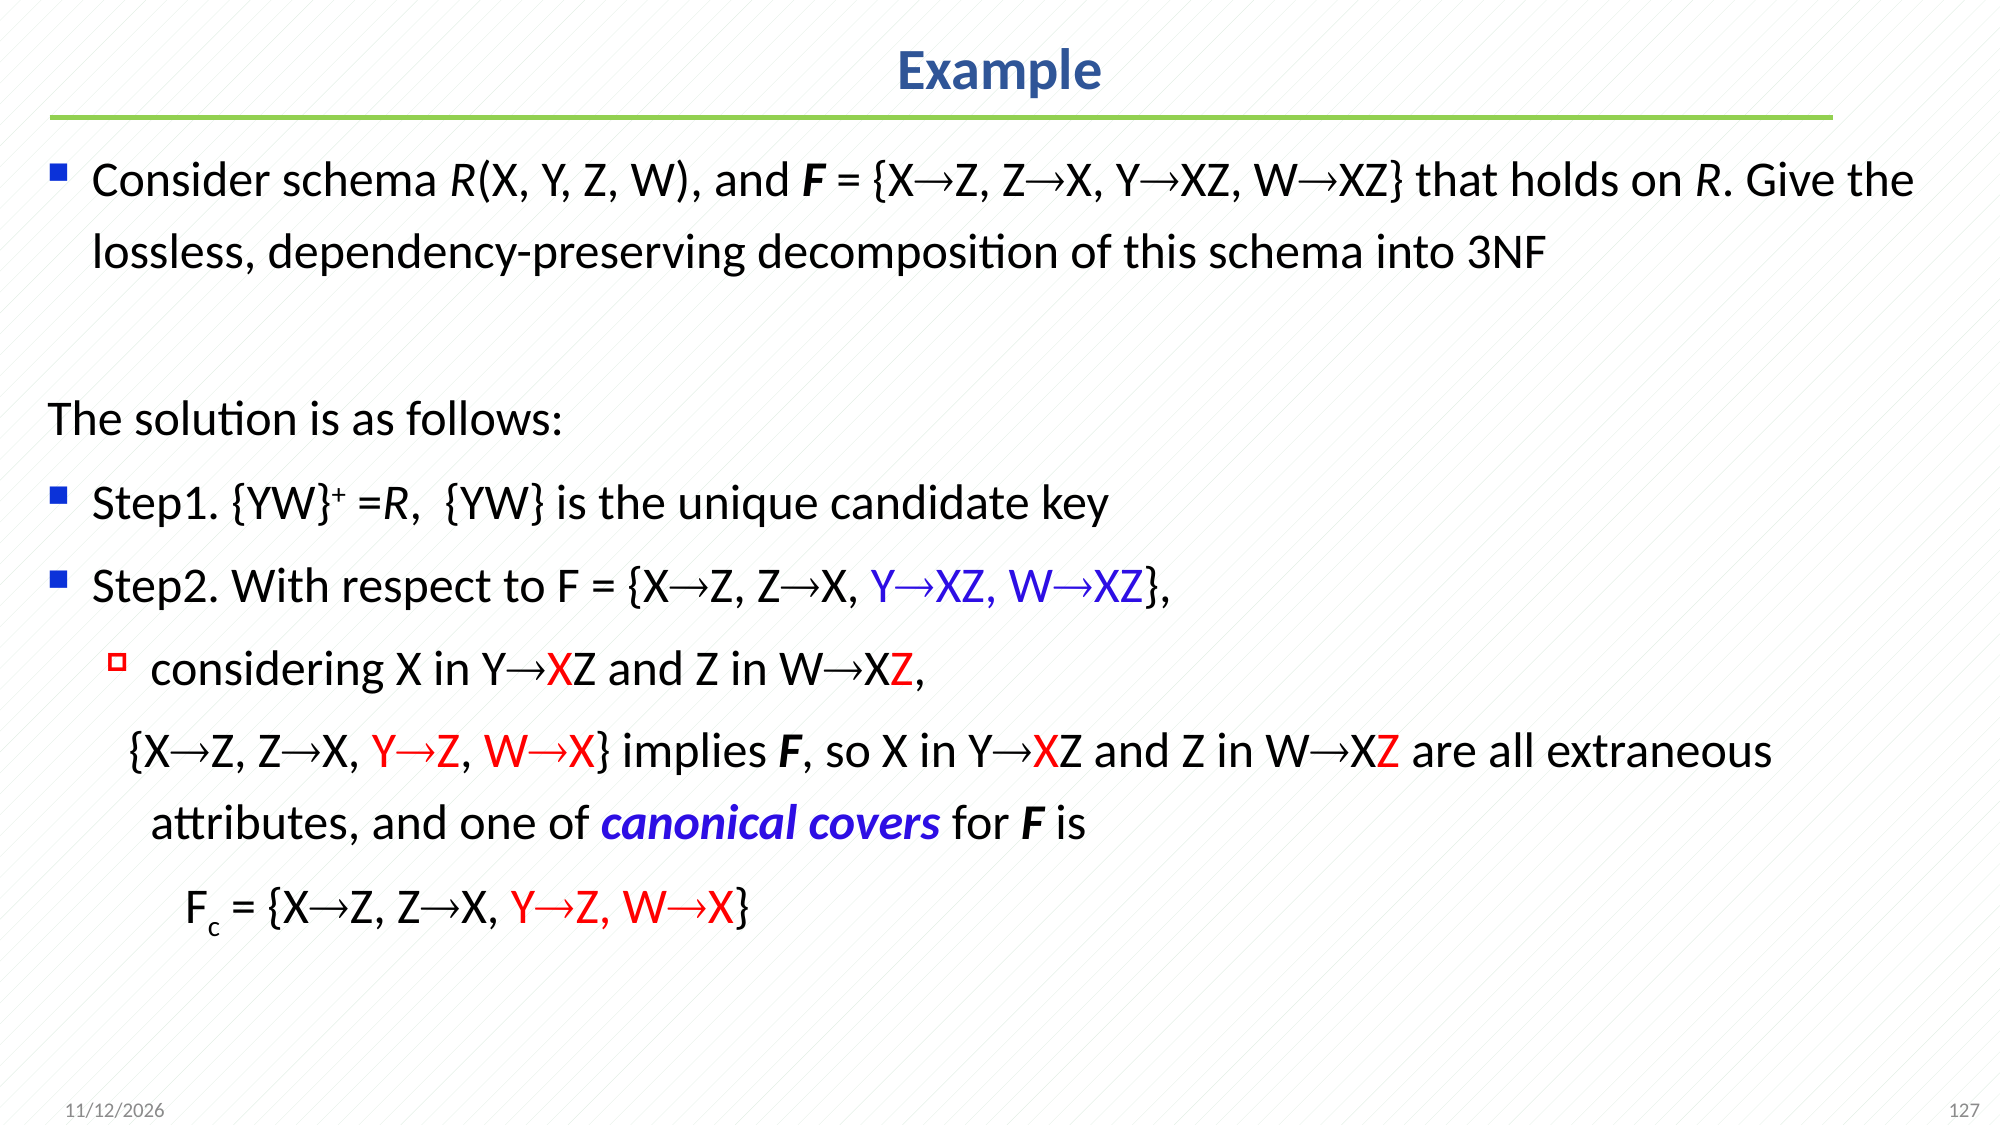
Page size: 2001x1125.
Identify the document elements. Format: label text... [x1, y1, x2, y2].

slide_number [49, 1079, 500, 1125]
slide_number 127 [1545, 1079, 1996, 1125]
list Consider schema R(X, Y, Z, W), and F = {XZ, ZX, YXZ, WXZ} that holds on R. Give the lossless, dependency-preserving decomposition of this schema into 3NF The solution is as follows: Step1. {YW}+ =R, {YW} is the unique candidate key Step2. With respect to F = {XZ, ZX, YXZ, WXZ}, considering X in YXZ and Z in WXZ, {XZ, ZX, YZ, WX} implies F, so X in YXZ and Z in WXZ are all extraneous attributes, and one of canonical covers for F is Fc = {XZ, ZX, YZ, WX} [32, 126, 1974, 1081]
title Example [50, 13, 1949, 126]
